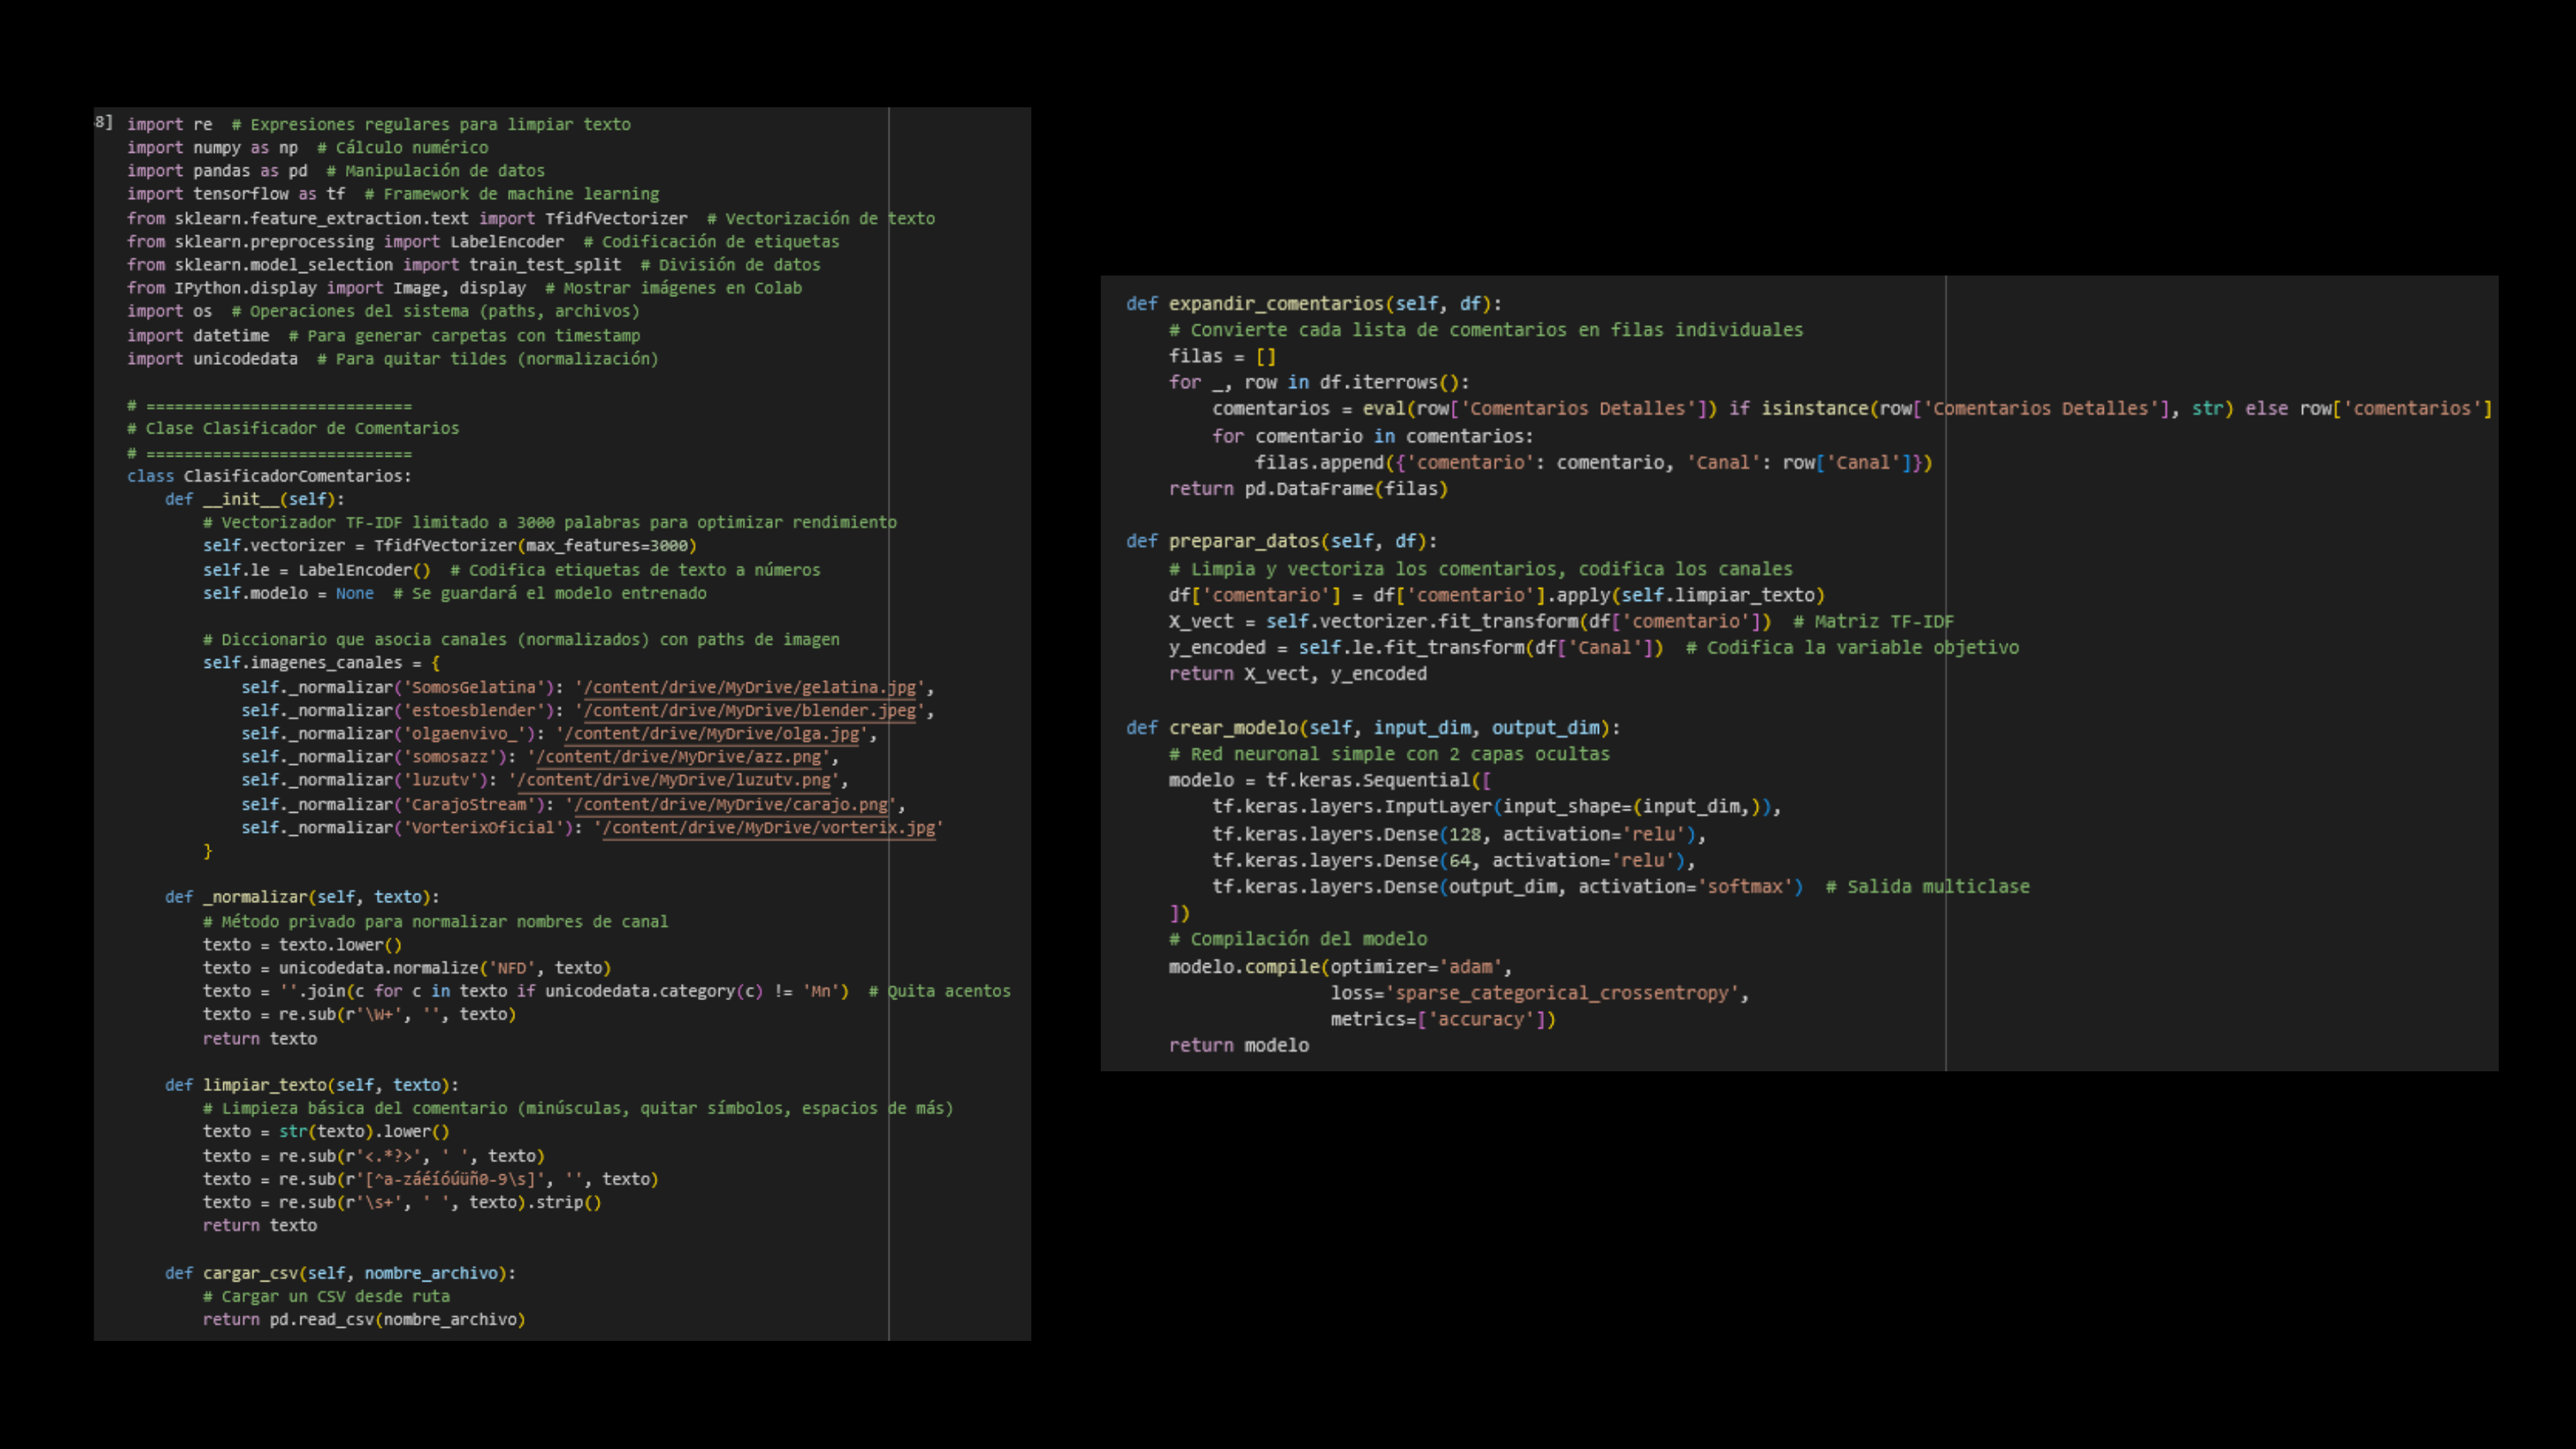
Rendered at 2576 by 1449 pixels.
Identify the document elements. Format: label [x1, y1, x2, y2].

text_box [1100, 276, 2500, 1071]
text_box [94, 107, 1032, 1342]
